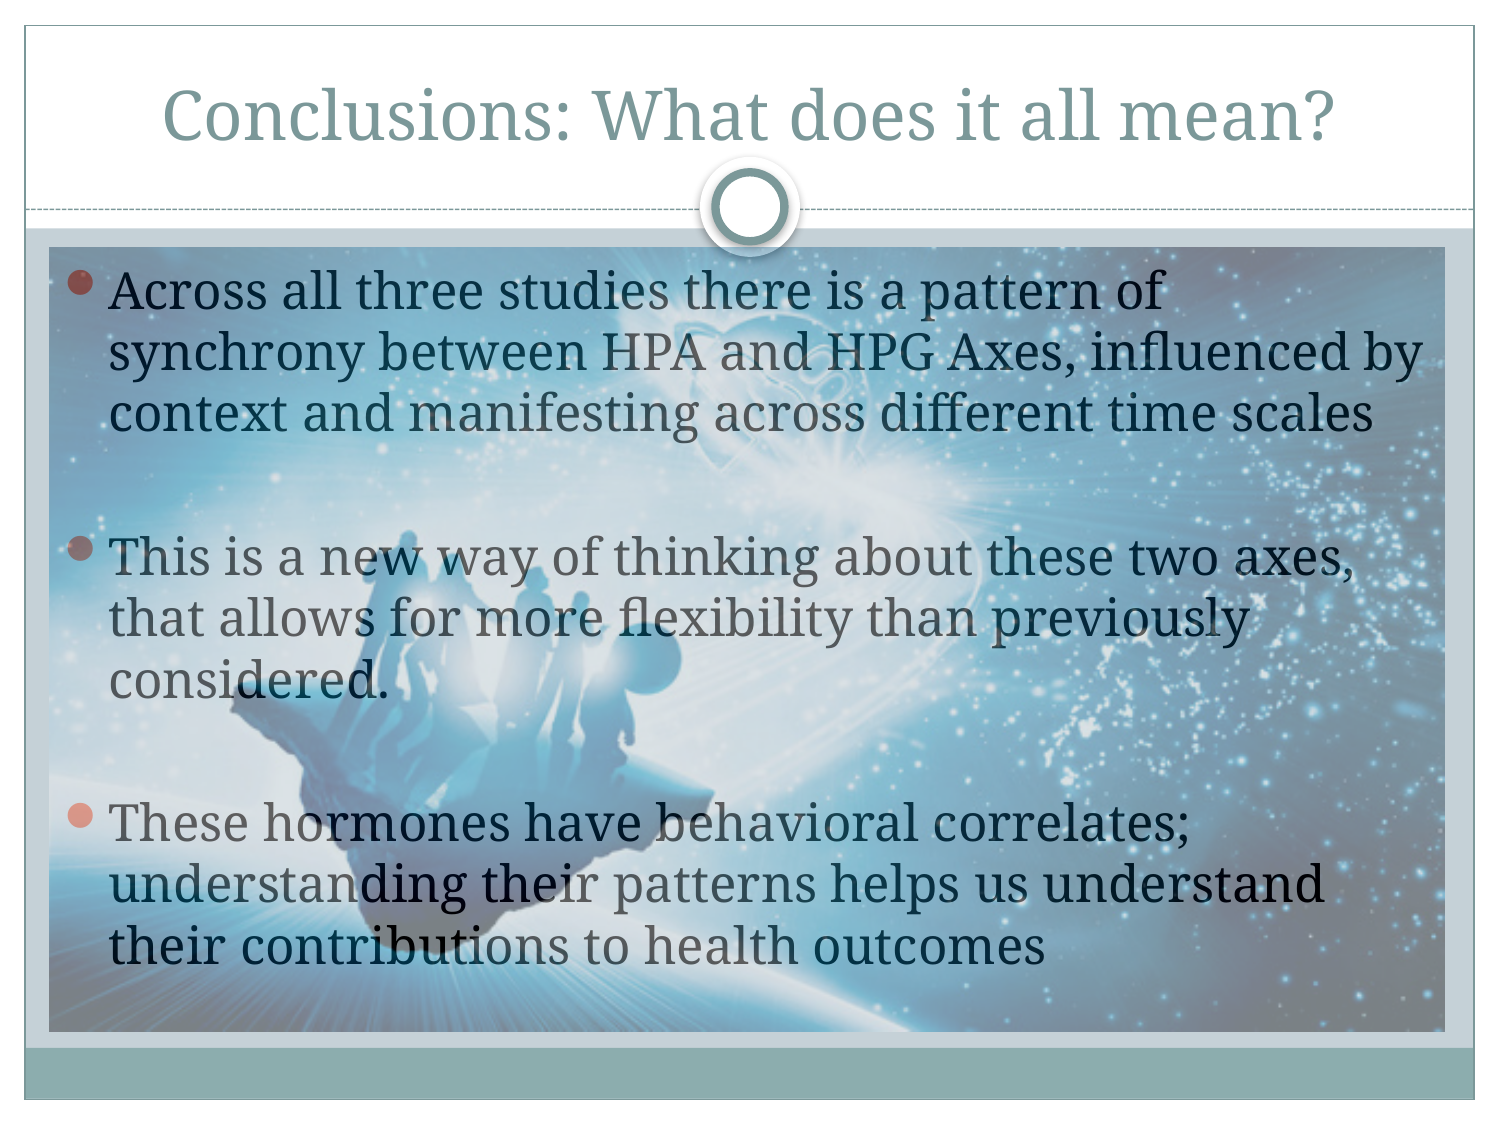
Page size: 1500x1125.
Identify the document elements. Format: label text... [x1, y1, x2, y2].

picture [49, 247, 1445, 1033]
title Conclusions: What does it all mean? [49, 37, 1450, 162]
